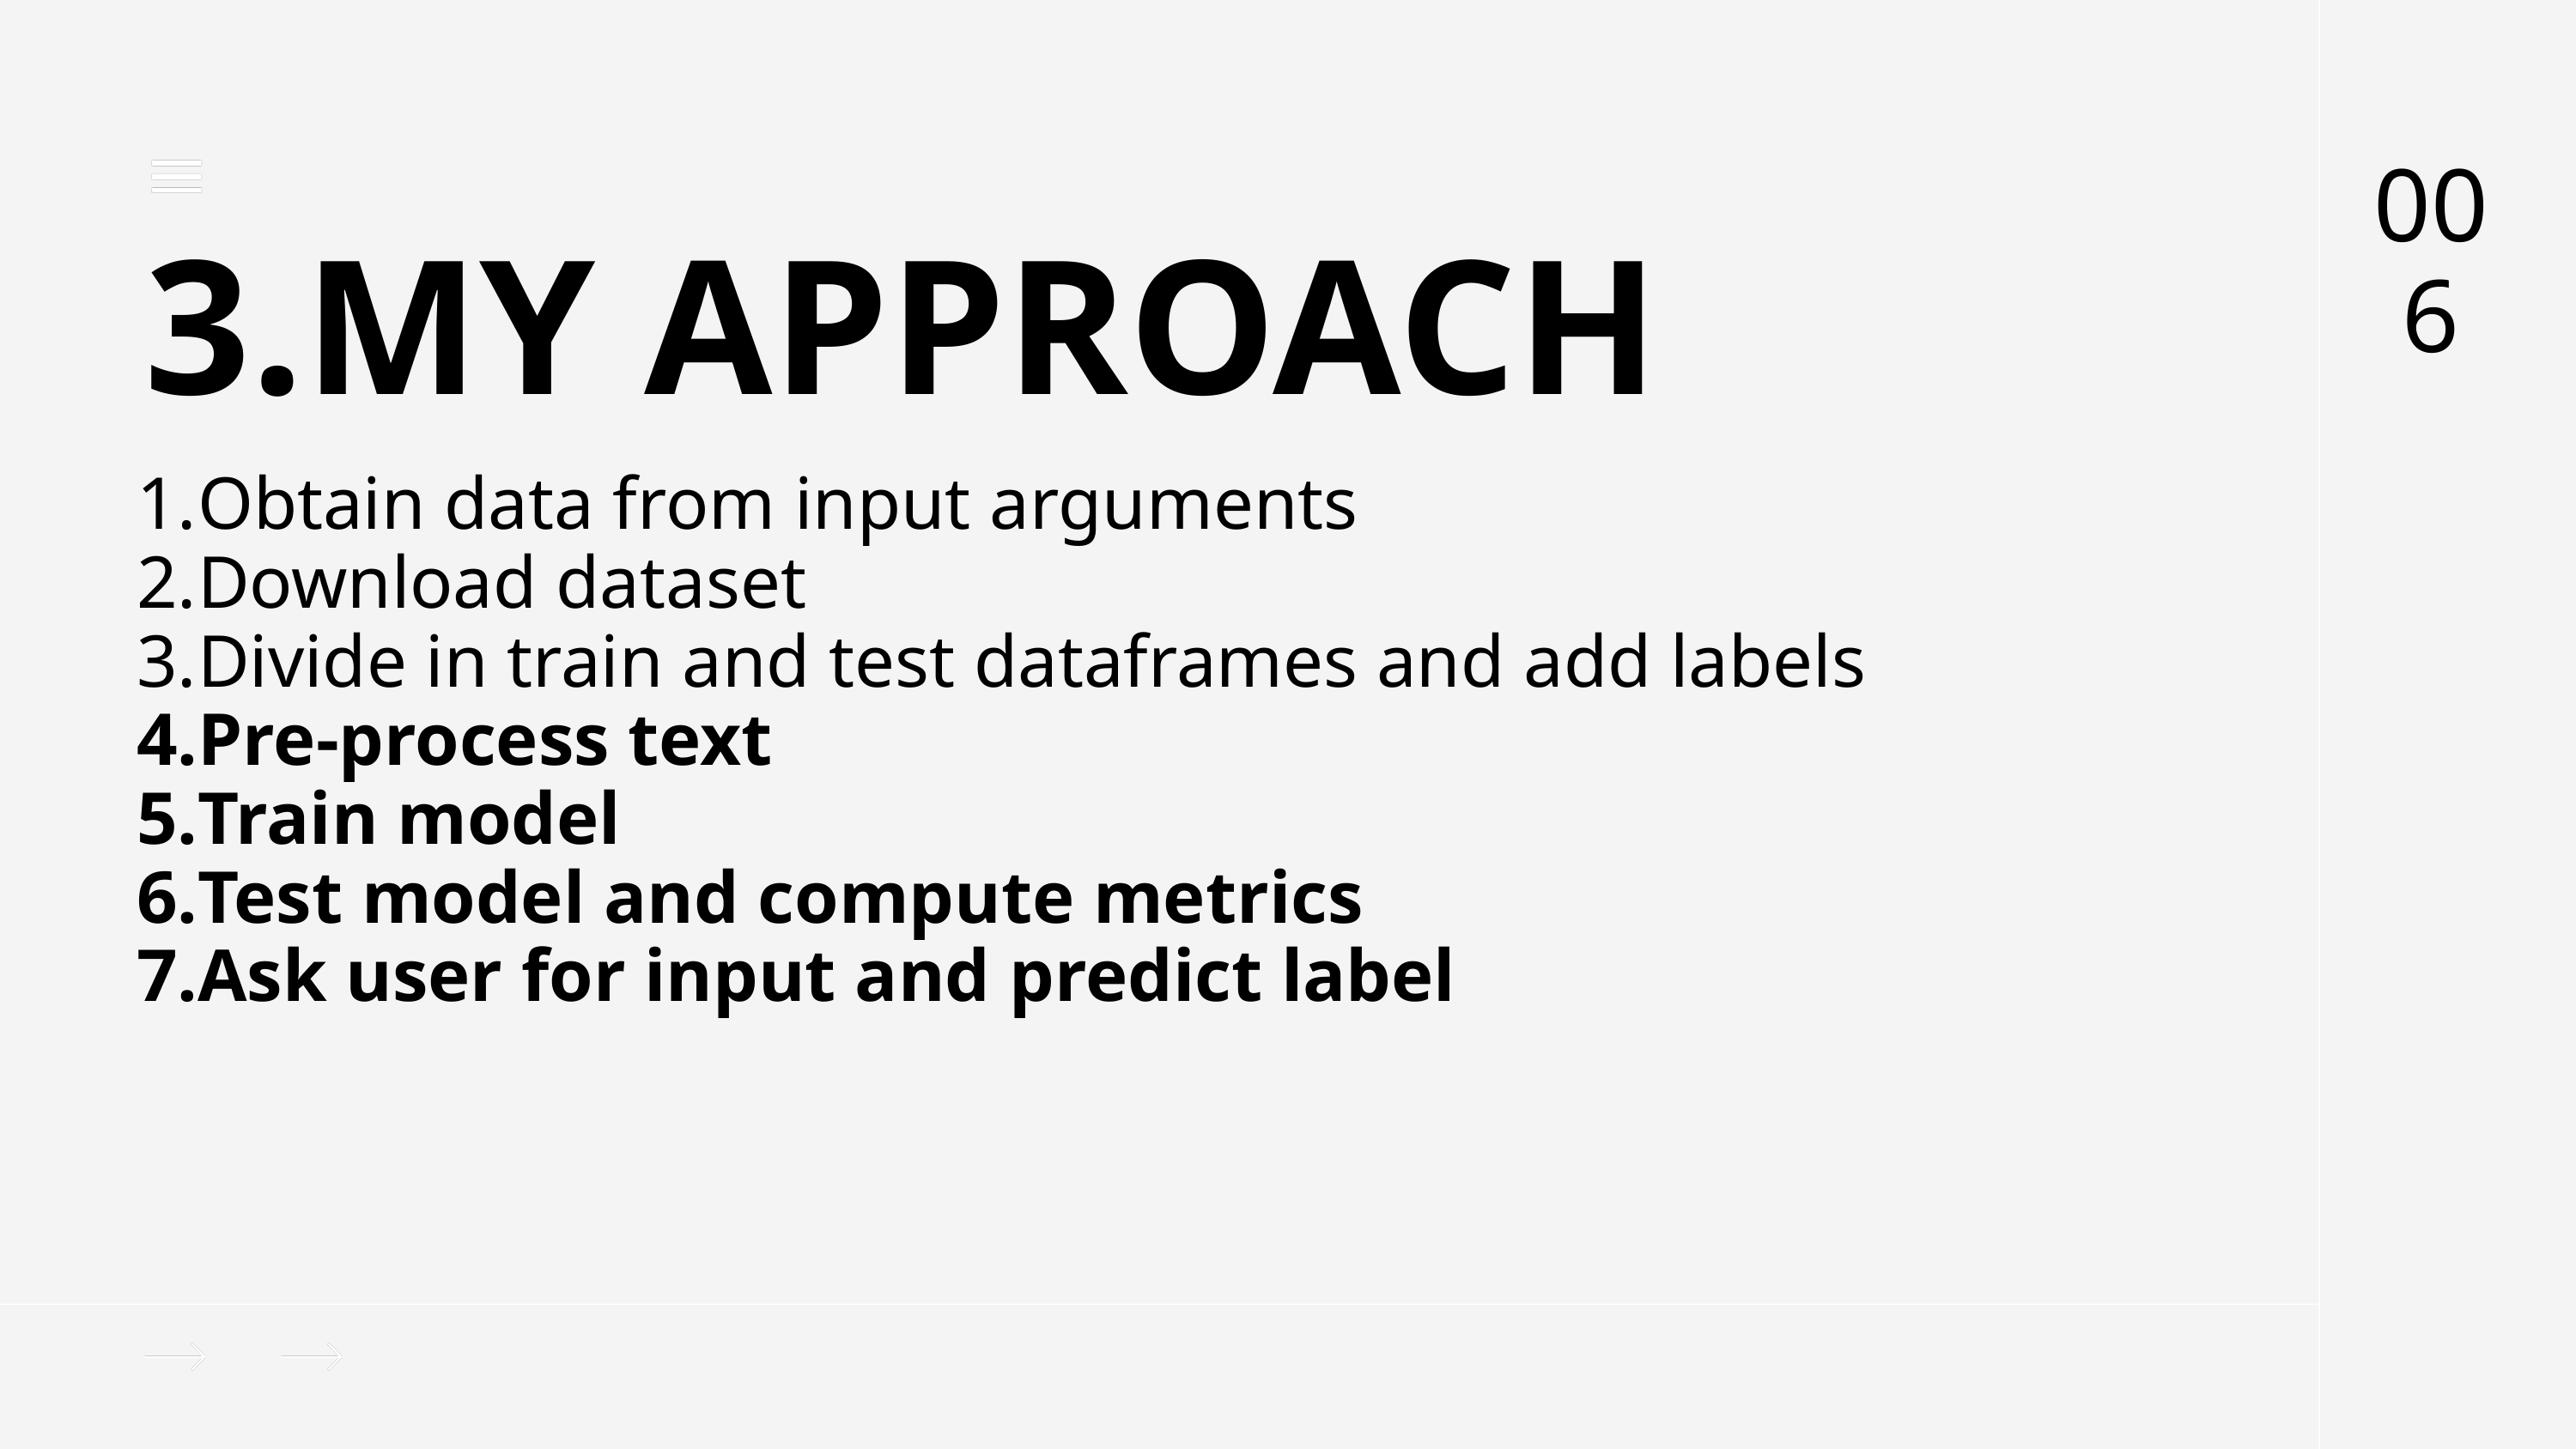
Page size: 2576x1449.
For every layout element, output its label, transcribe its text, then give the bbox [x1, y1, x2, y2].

text_box [144, 144, 210, 209]
text_box 006 [2352, 151, 2511, 373]
text_box Obtain data from input arguments Download dataset Divide in train and test dataframes and add labels Pre-process text Train model Test model and compute metrics Ask user for input and predict label [76, 464, 2319, 1016]
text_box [144, 1343, 343, 1371]
text_box 3.MY APPROACH [144, 209, 2077, 433]
